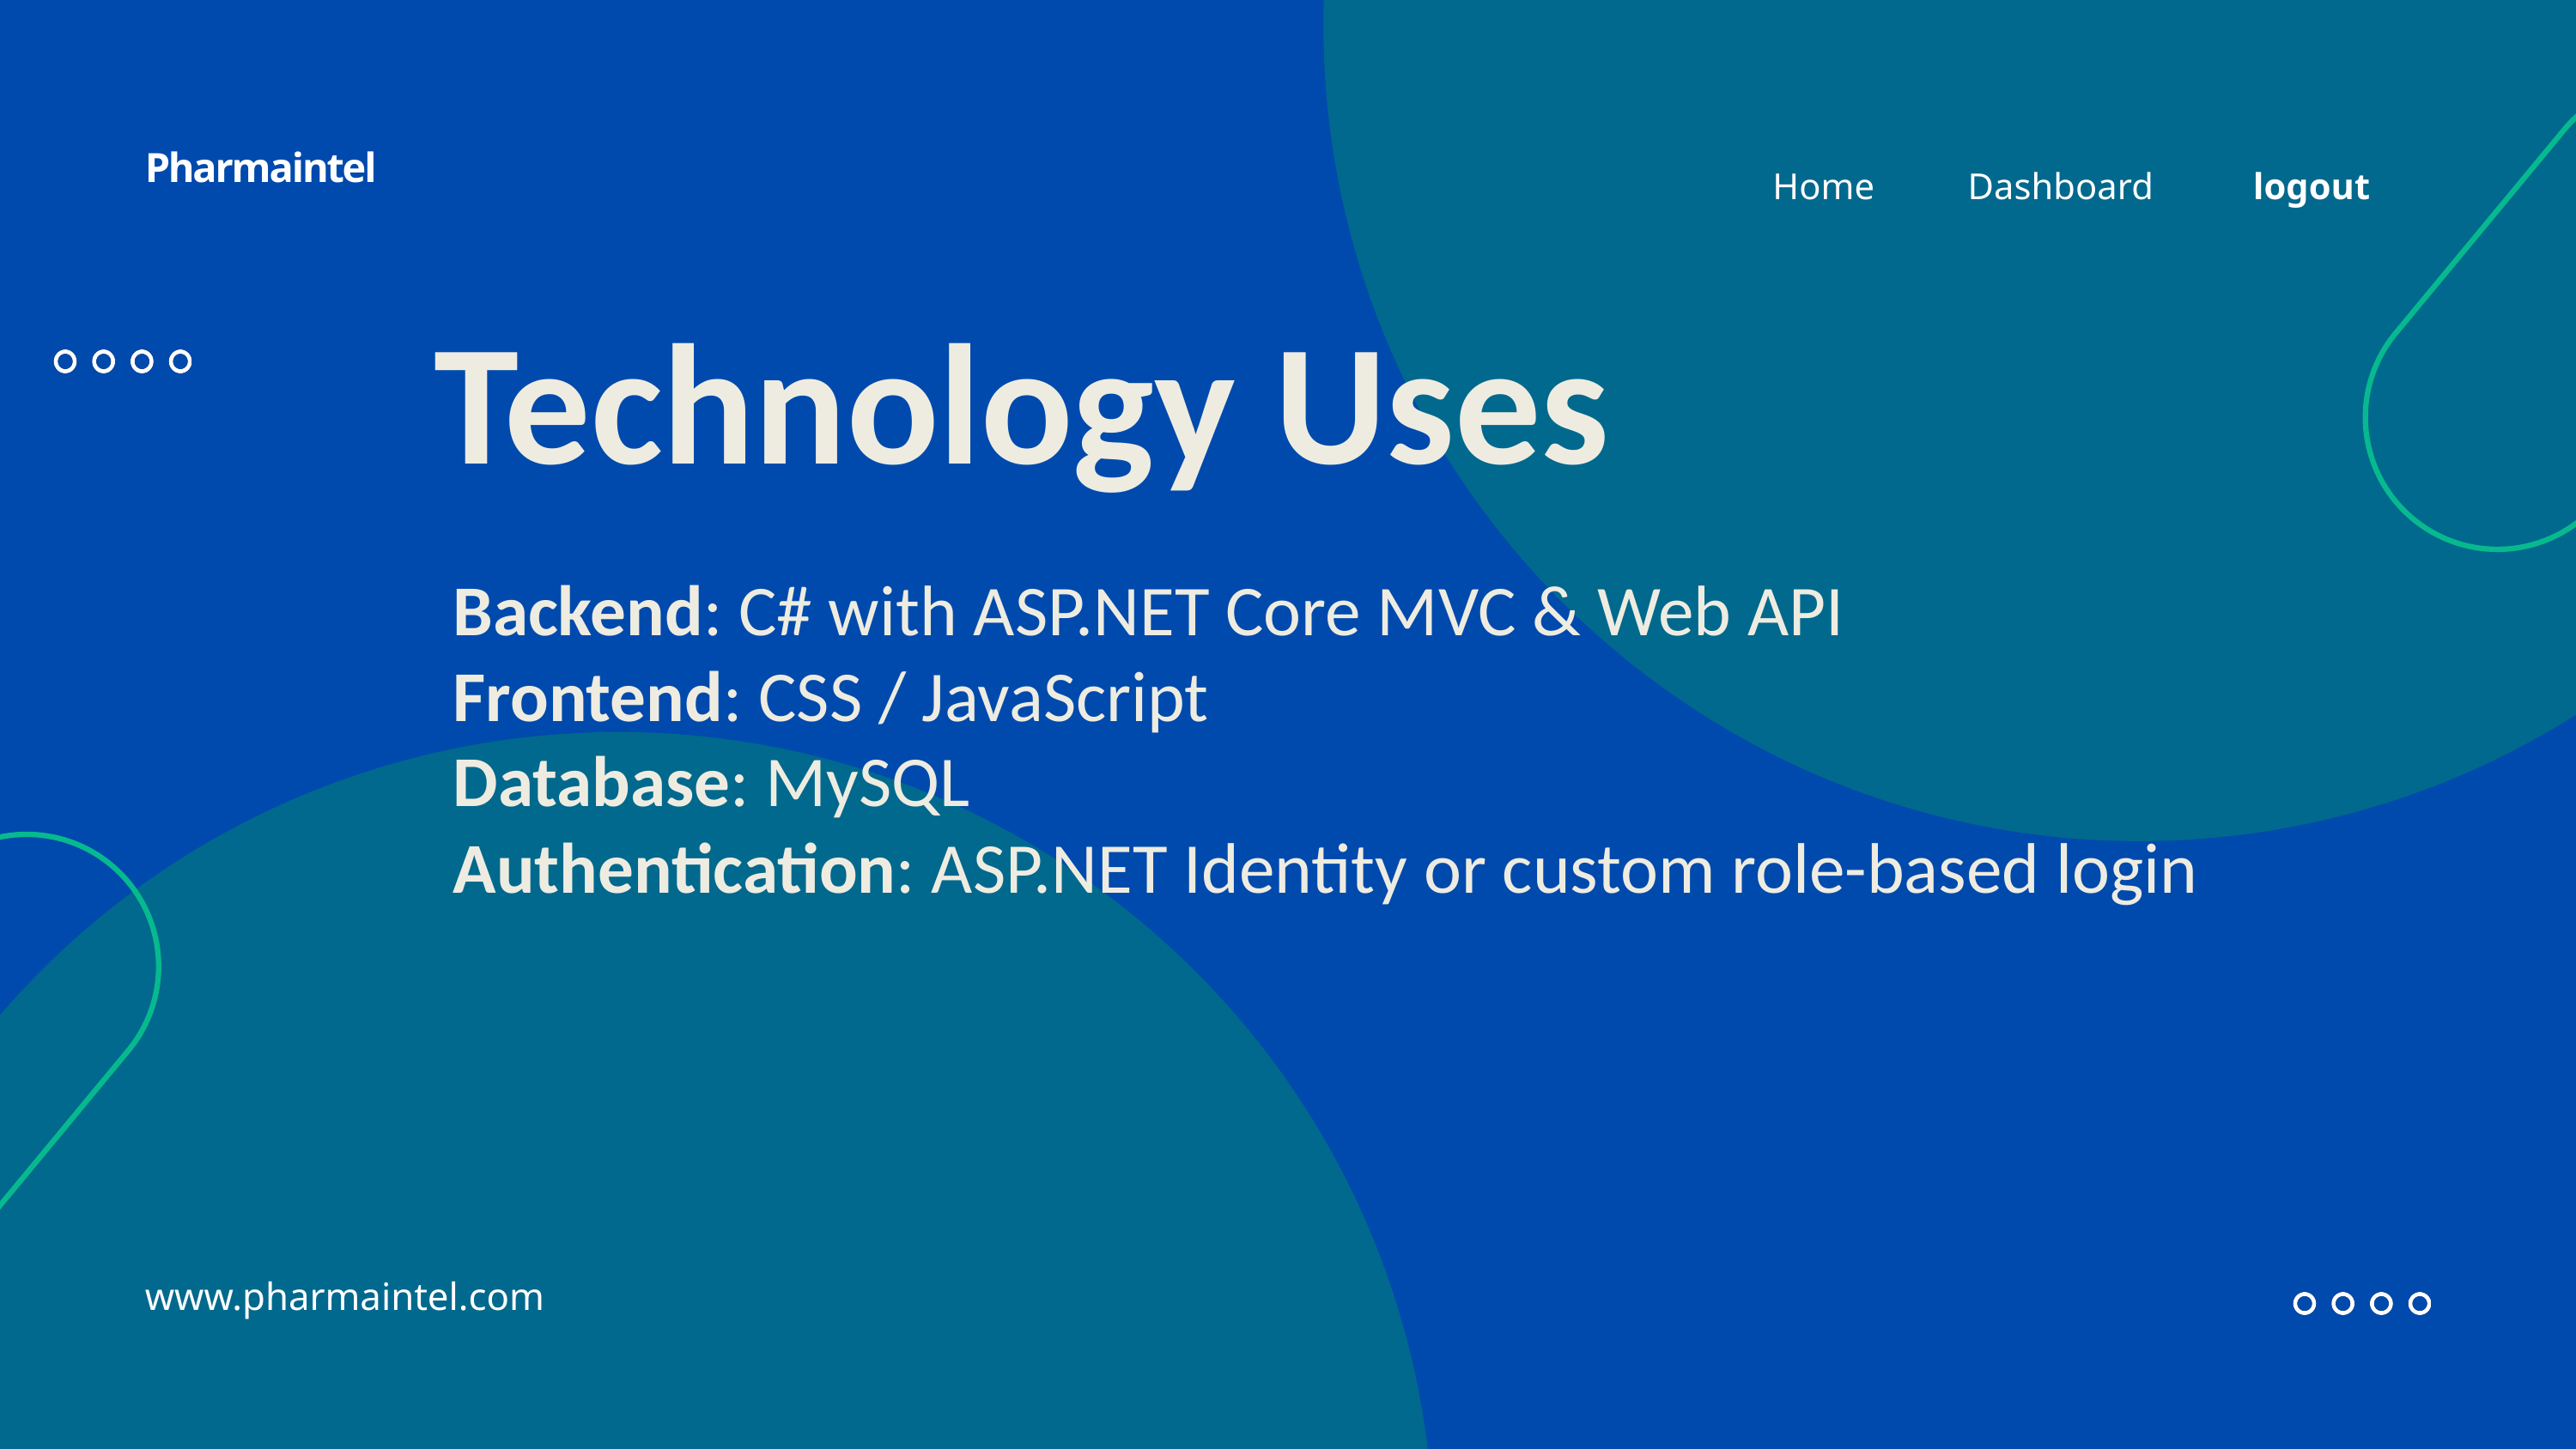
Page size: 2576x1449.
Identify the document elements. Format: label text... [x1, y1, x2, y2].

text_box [1271, 0, 2576, 731]
text_box [53, 349, 192, 373]
text_box Backend: C# with ASP.NET Core MVC & Web API Frontend: CSS / JavaScript Database: MySQL Authentication: ASP.NET Identity or custom role-based login [453, 563, 2293, 907]
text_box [2317, 183, 2576, 448]
text_box Technology Uses [434, 292, 1266, 499]
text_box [1758, 159, 2393, 203]
text_box Pharmaintel [144, 151, 413, 191]
text_box [2293, 1292, 2432, 1316]
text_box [0, 936, 207, 1201]
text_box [0, 841, 1486, 1449]
